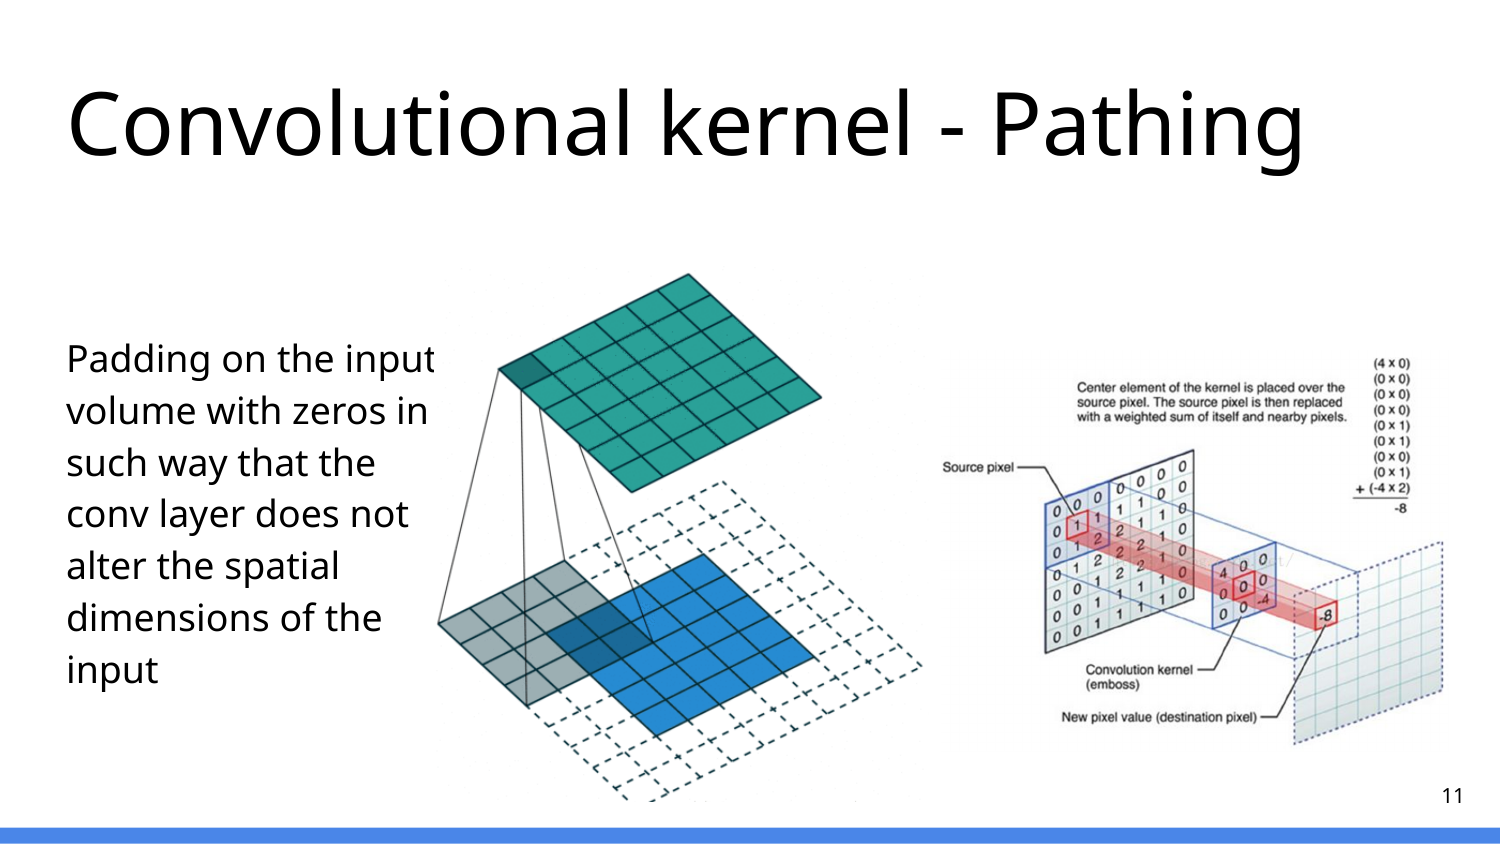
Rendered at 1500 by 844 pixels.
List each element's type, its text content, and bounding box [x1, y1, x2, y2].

list Padding on the input volume with zeros in such way that the conv layer does not alter the spatial dimensions of the input [51, 313, 428, 714]
picture [941, 350, 1450, 752]
title Convolutional kernel - Pathing [51, 51, 1449, 189]
picture [433, 266, 929, 802]
slide_number ‹#› [1389, 764, 1480, 830]
